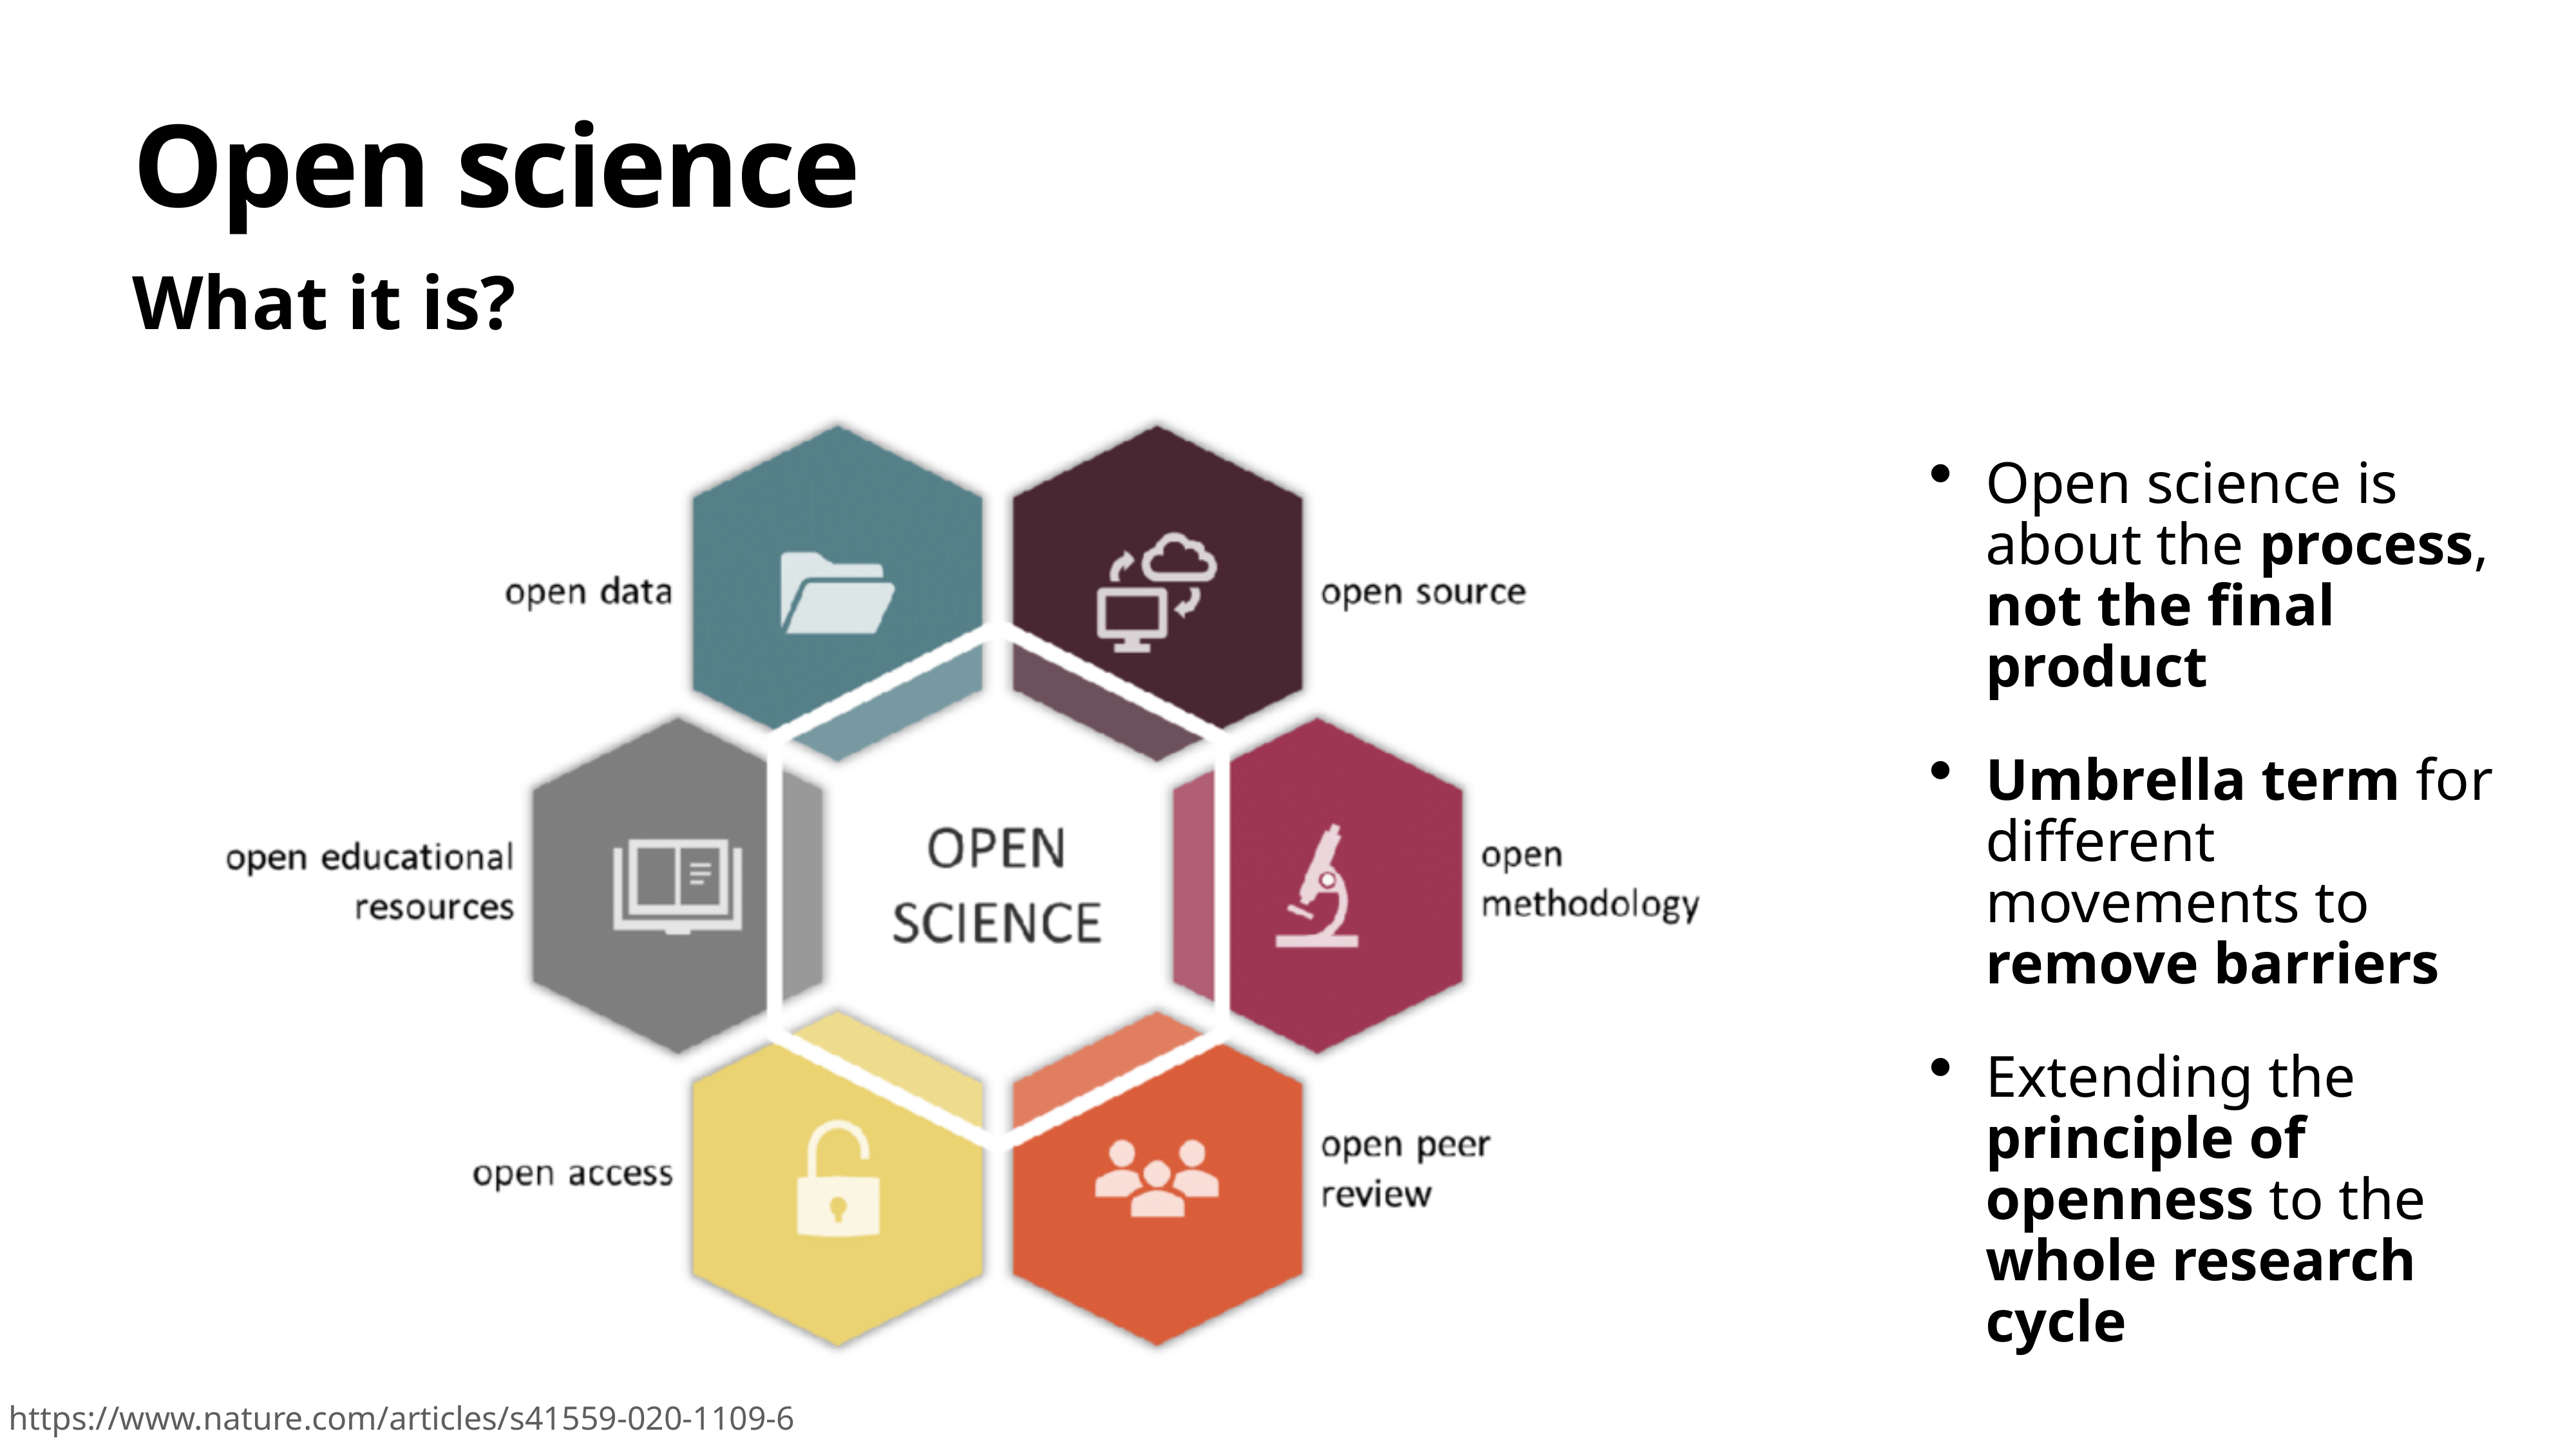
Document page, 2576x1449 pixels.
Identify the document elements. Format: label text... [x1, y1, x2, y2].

text_box https://www.nature.com/articles/s41559-020-1109-6 [3, 1392, 800, 1442]
title Open science [127, 113, 2449, 250]
list What it is? [127, 250, 2449, 350]
picture [214, 408, 1738, 1362]
list Open science is about the process, not the final product Umbrella term for different movements to remove barriers Extending the principle of openness to the whole research cycle [1923, 448, 2528, 1321]
